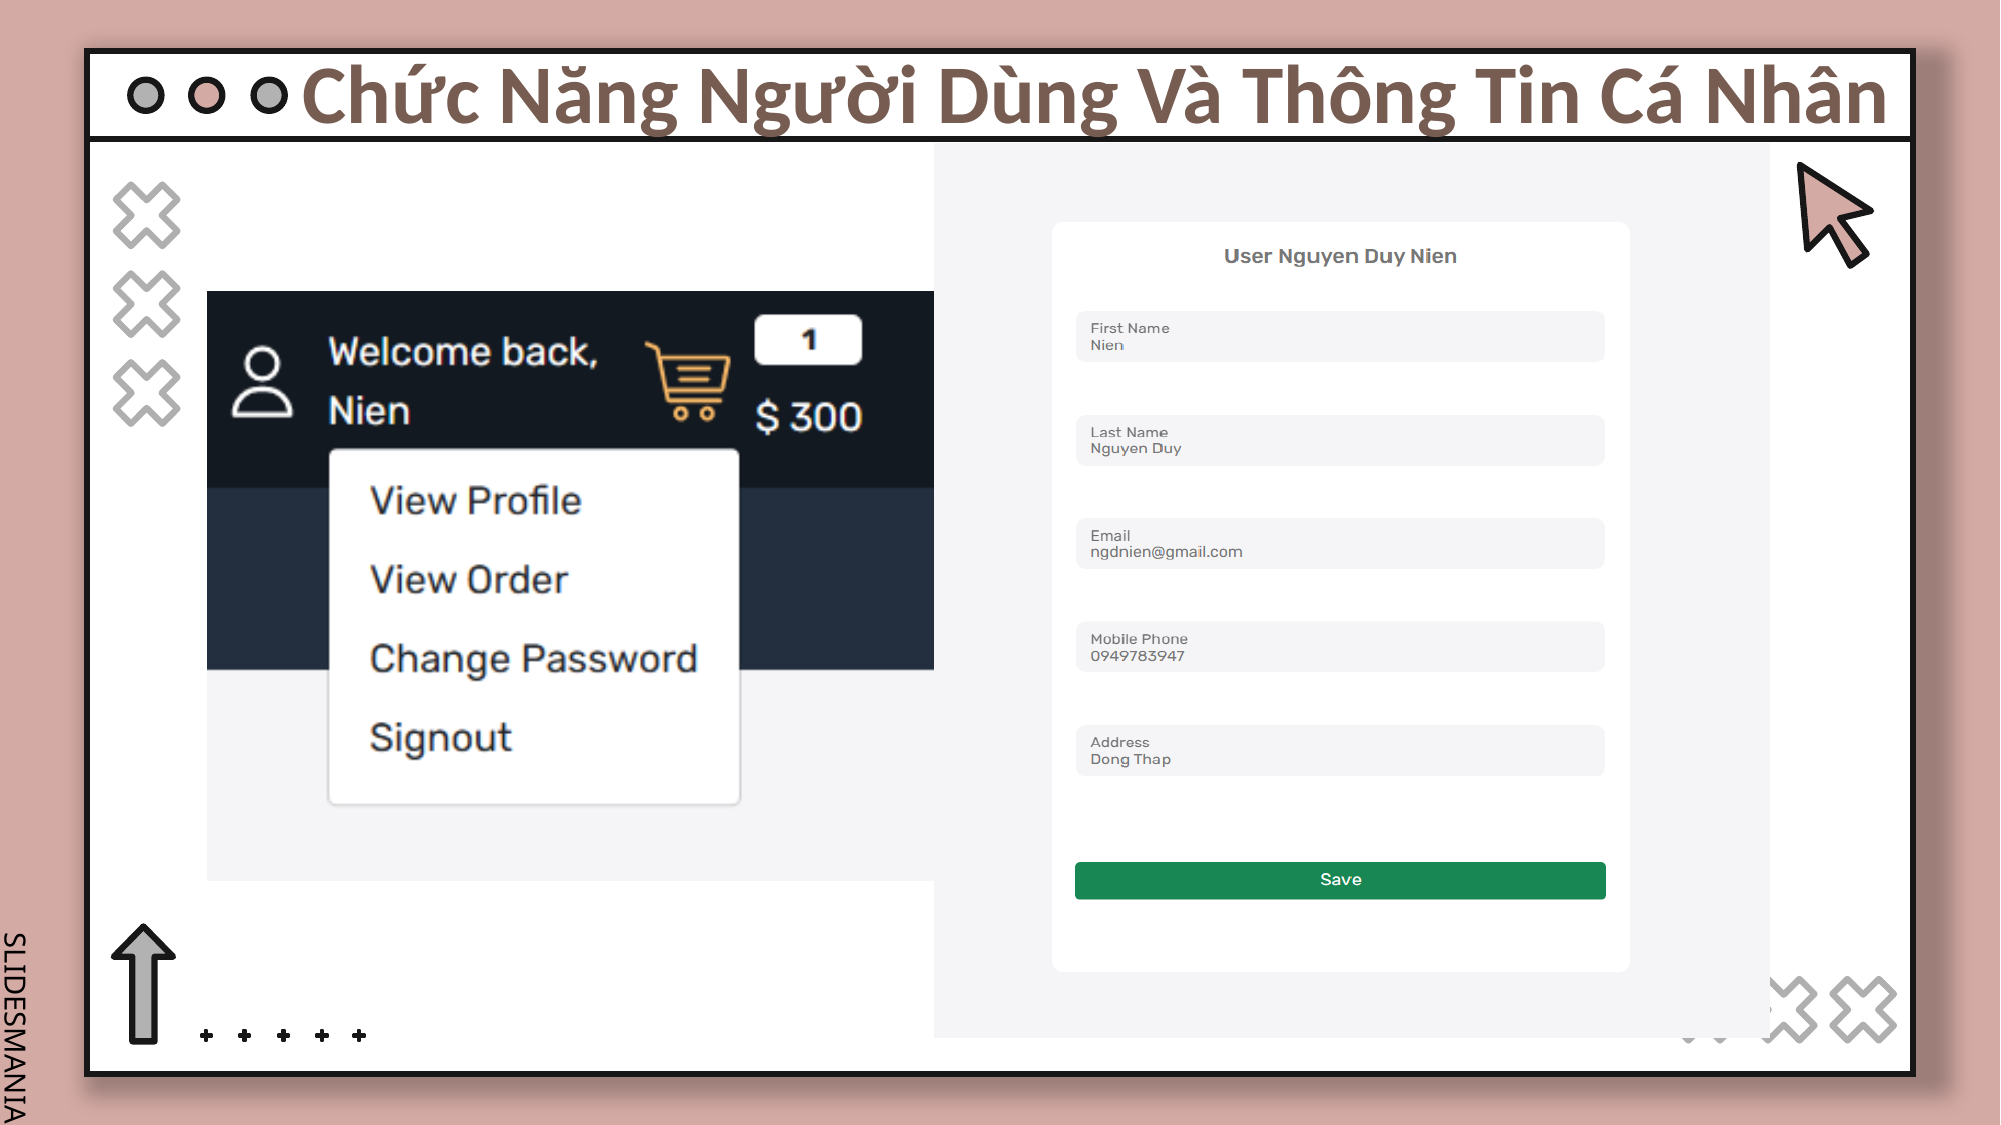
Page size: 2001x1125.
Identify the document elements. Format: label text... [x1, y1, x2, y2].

text_box Chức Năng Người Dùng Và Thông Tin Cá Nhân [287, 24, 2000, 155]
picture [207, 143, 1770, 1038]
